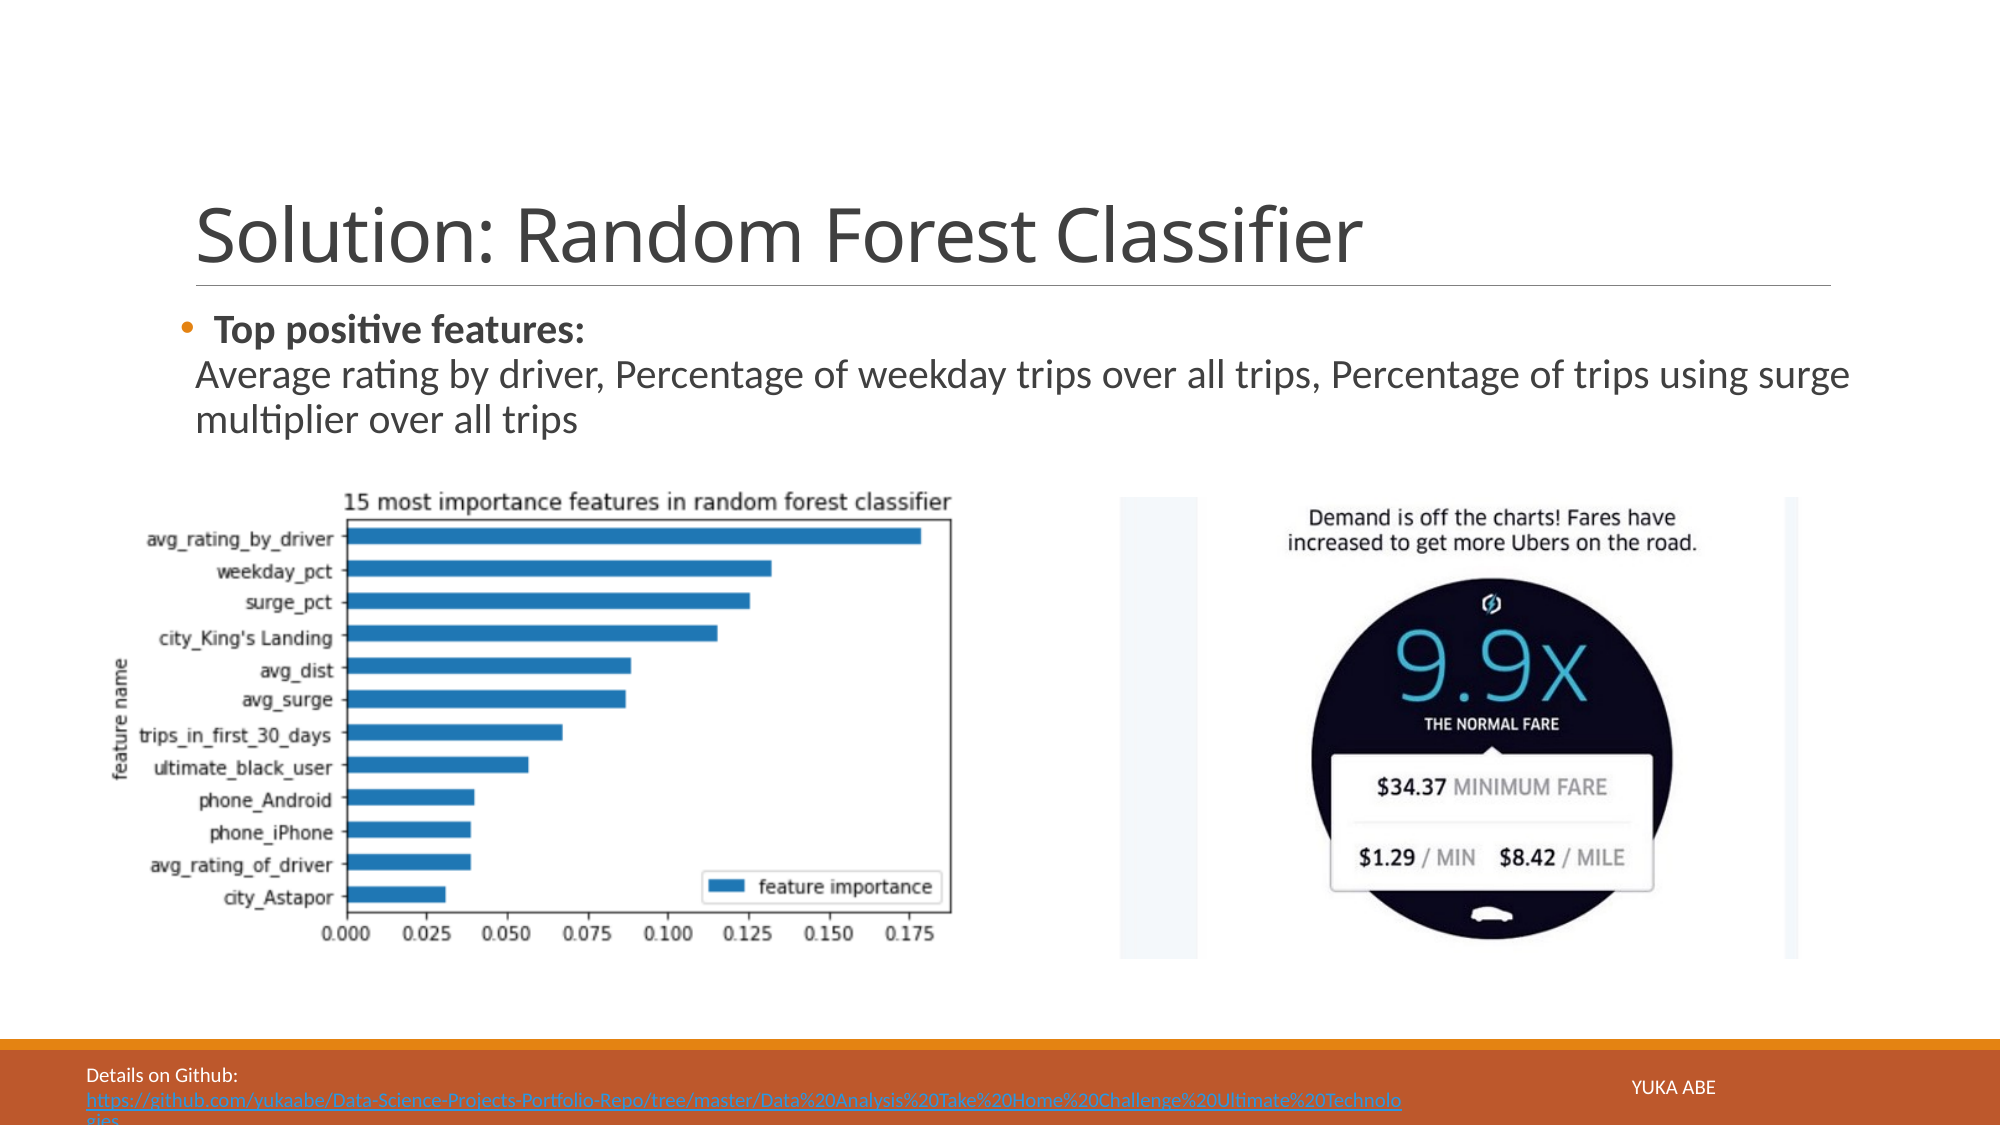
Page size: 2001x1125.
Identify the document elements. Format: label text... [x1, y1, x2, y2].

footer YUKA ABE [1278, 1055, 2000, 1116]
picture [80, 470, 1942, 986]
text_box Top positive features: Average rating by driver, Percentage of weekday trips over all trips, Percentage of trips using surge multiplier over all trips [179, 299, 1926, 493]
title Solution: Random Forest Classifier [180, 47, 1830, 285]
